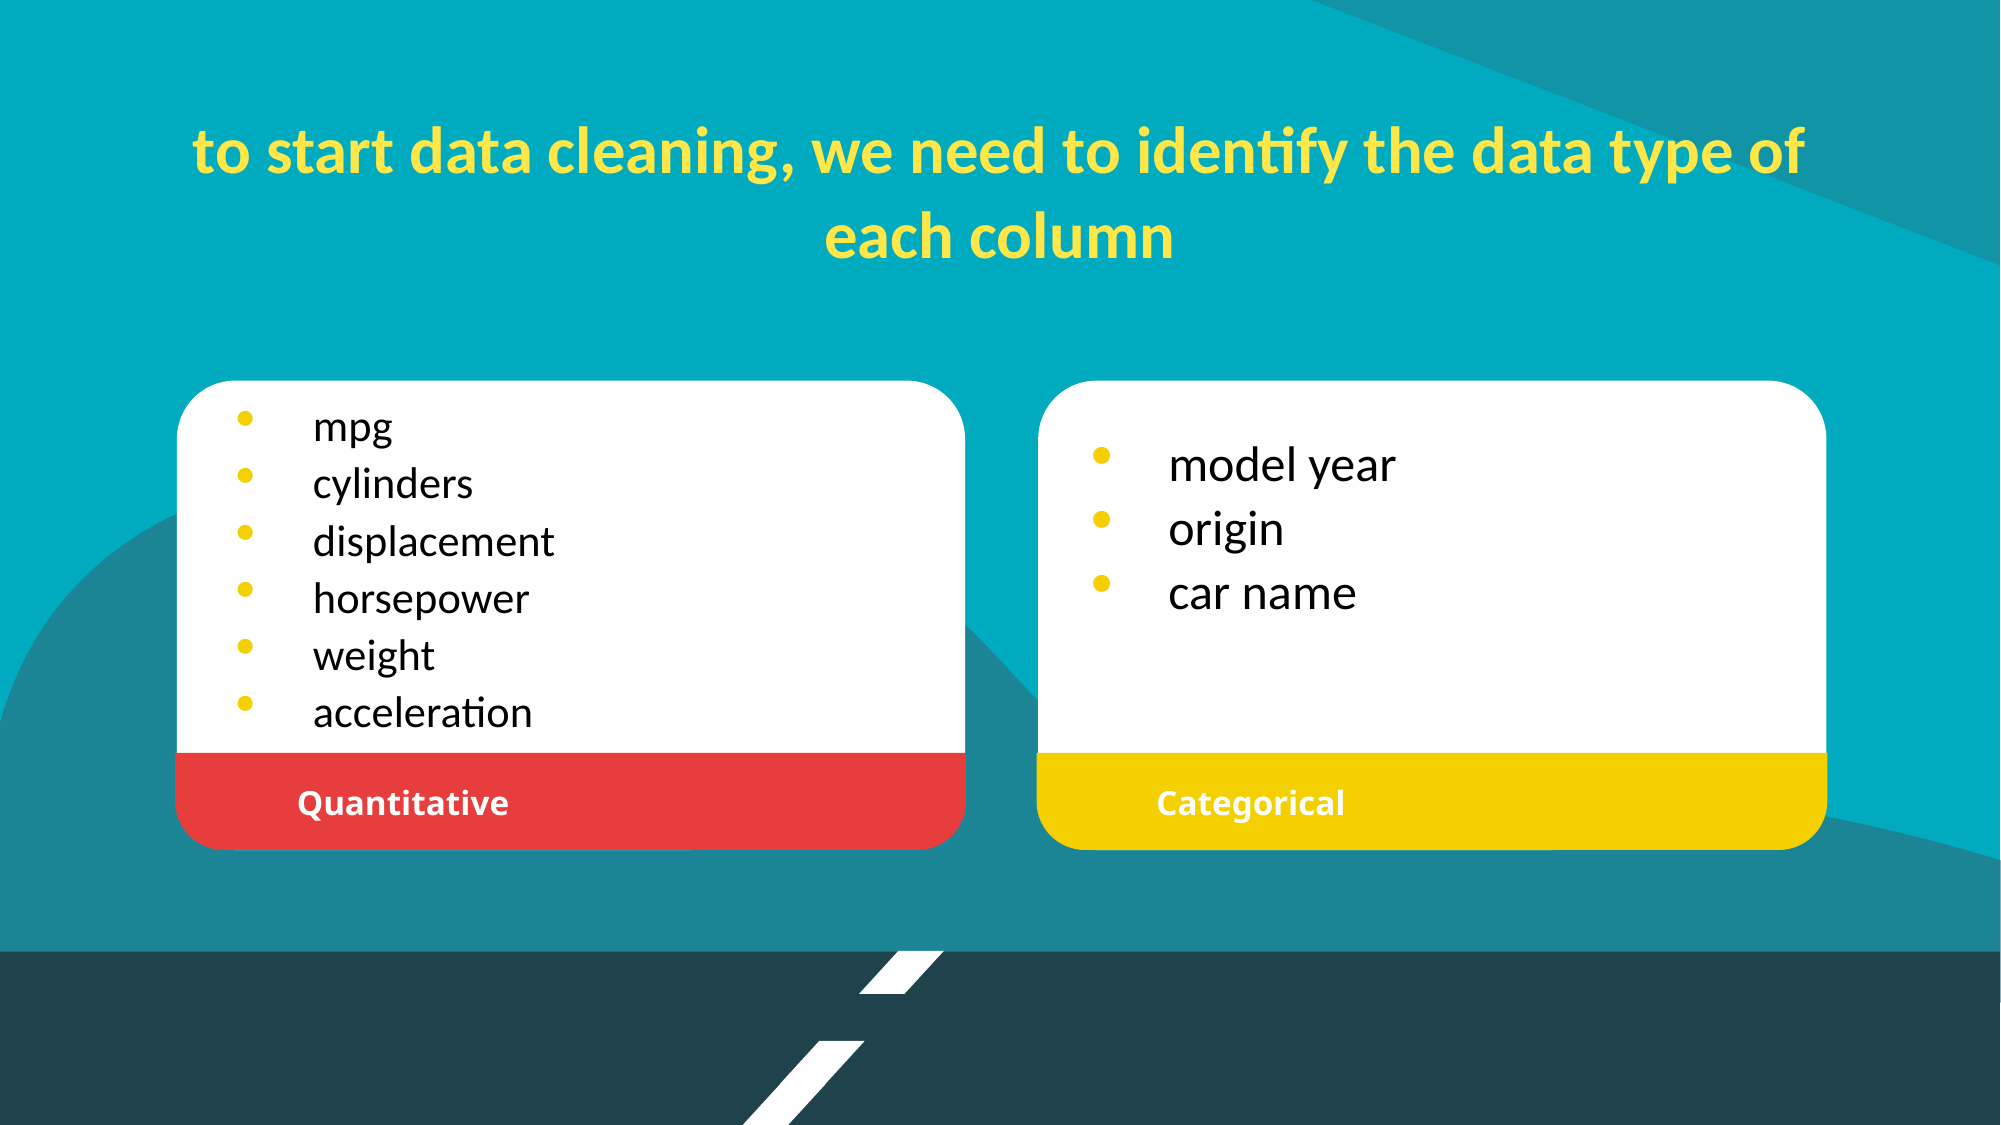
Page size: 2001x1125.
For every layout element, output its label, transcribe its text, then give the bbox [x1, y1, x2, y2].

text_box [1036, 380, 1828, 851]
title to start data cleaning, we need to identify the data type of each column‏ [156, 85, 1844, 289]
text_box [174, 380, 968, 851]
